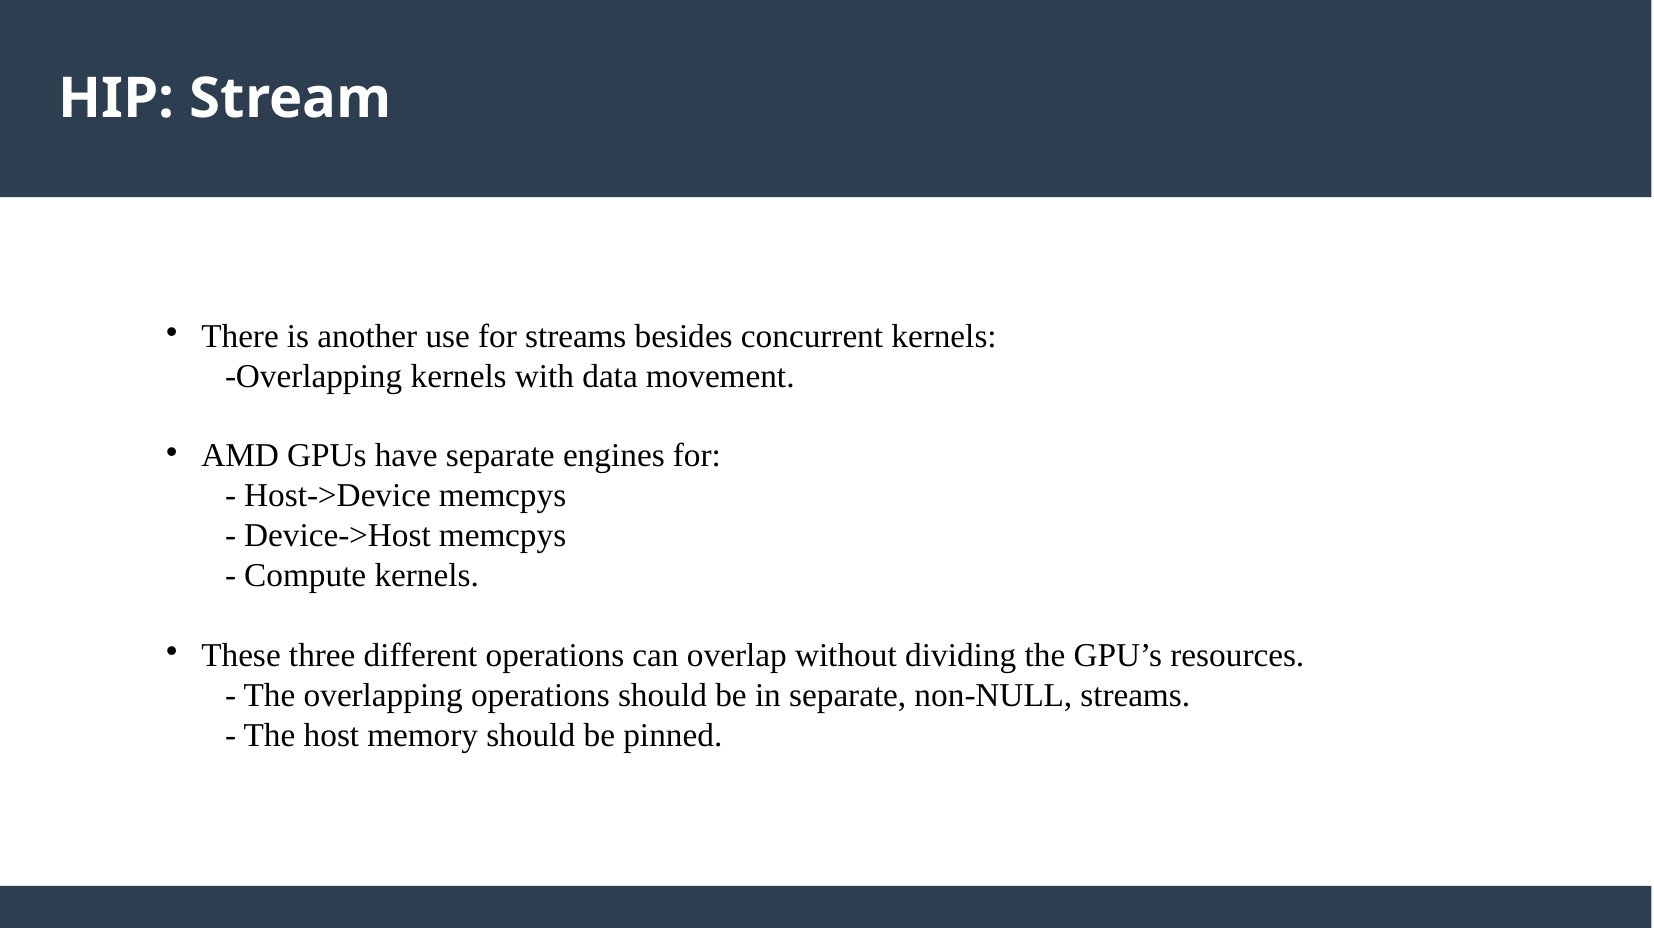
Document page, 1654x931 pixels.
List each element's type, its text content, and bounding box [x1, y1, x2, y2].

text_box HIP: Stream [58, 37, 1593, 153]
text_box There is another use for streams besides concurrent kernels: -Overlapping kernels with data movement. AMD GPUs have separate engines for: - Host->Device memcpys - Device->Host memcpys - Compute kernels. These three different operations can overlap without dividing the GPU’s resources. - The overlapping operations should be in separate, non-NULL, streams. - The host memory should be pinned. [151, 306, 1546, 783]
